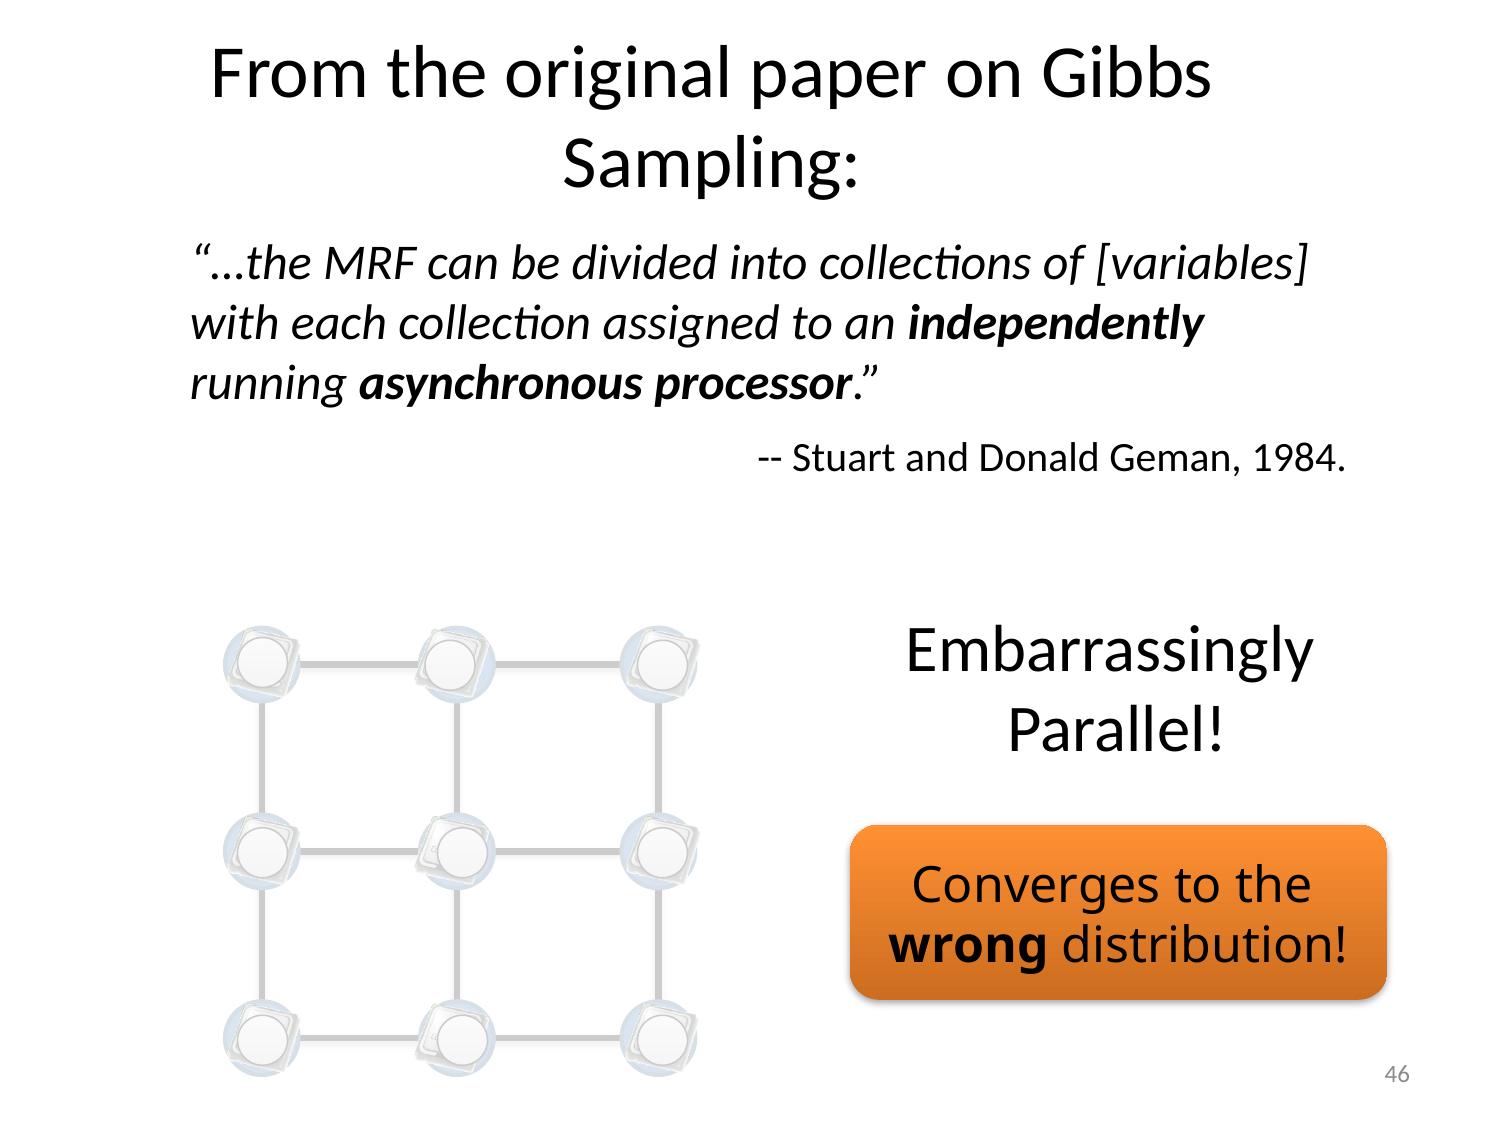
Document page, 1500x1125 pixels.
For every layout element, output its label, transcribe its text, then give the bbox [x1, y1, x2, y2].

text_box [412, 627, 490, 698]
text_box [224, 627, 303, 698]
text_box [224, 627, 696, 1076]
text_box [412, 814, 490, 886]
text_box Embarrassingly Parallel! [890, 597, 1345, 772]
title From the original paper on Gibbs Sampling: [37, 50, 1388, 175]
slide_number 46 [1074, 1042, 1425, 1103]
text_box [224, 814, 303, 886]
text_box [624, 814, 703, 886]
text_box -- Stuart and Donald Geman, 1984. [742, 421, 1363, 487]
list “…the MRF can be divided into collections of [variables] with each collection assigned to an independently running asynchronous processor.” [174, 221, 1375, 435]
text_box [622, 1002, 701, 1073]
text_box [135, 548, 764, 1089]
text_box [412, 1002, 490, 1073]
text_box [624, 627, 703, 698]
text_box Converges to the wrong distribution! [849, 824, 1388, 1000]
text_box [224, 1002, 303, 1073]
